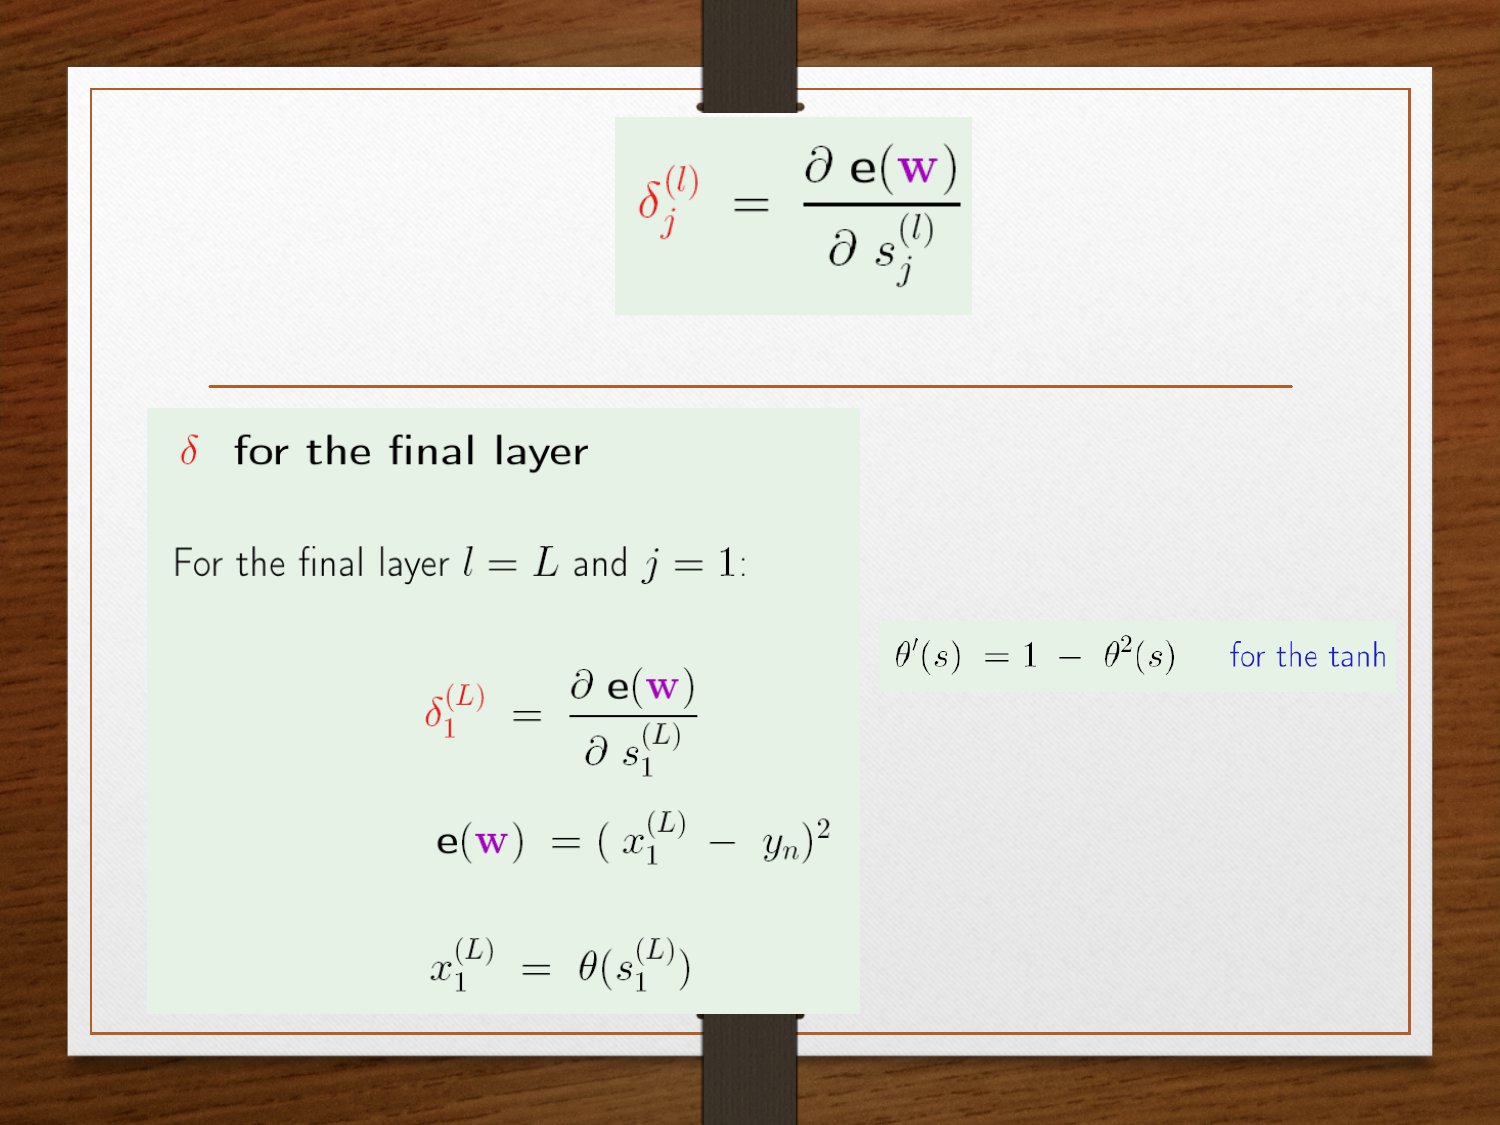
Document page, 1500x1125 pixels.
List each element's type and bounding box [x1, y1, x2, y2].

list [615, 117, 973, 315]
picture [92, 0, 1500, 1125]
picture [0, 0, 699, 1125]
